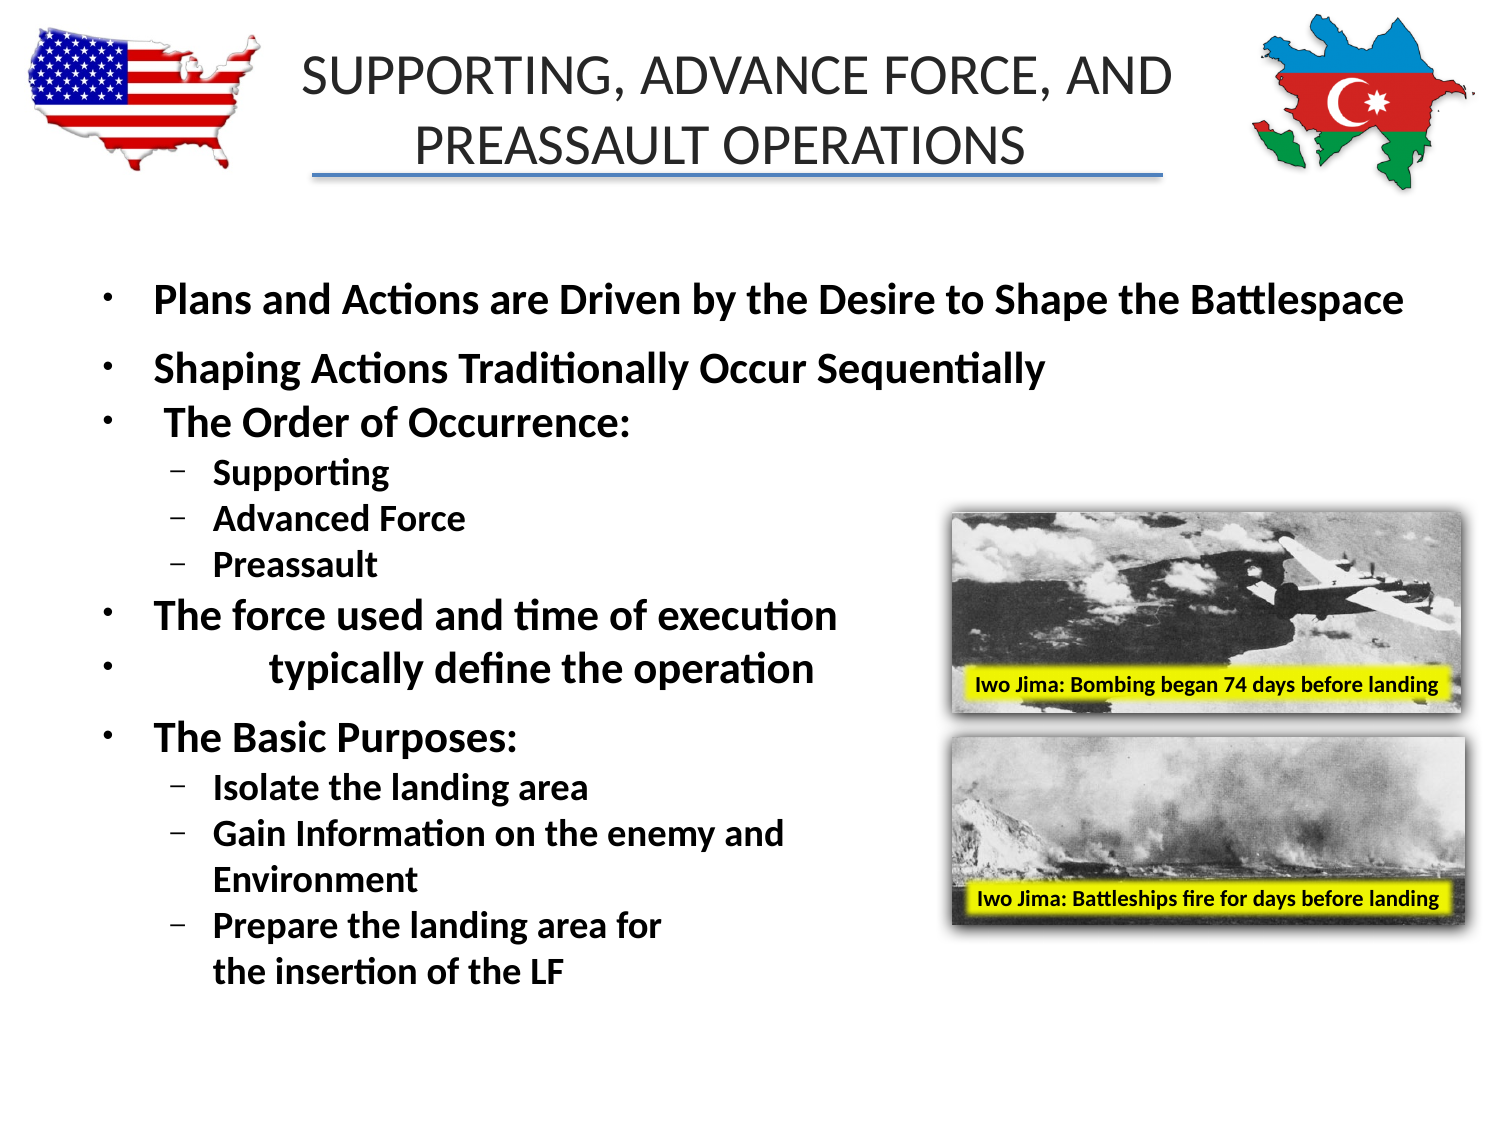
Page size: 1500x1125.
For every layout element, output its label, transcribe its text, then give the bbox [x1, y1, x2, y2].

text_box [62, 249, 1438, 1050]
text_box [56, 11, 1407, 199]
picture [24, 24, 264, 176]
list Plans and Actions are Driven by the Desire to Shape the Battlespace Shaping Actions Traditionally Occur Sequentially The Order of Occurrence: Supporting Advanced Force Preassault The force used and time of execution typically define the operation The Basic Purposes: Isolate the landing area Gain Information on the enemy and Environment Prepare the landing area for the insertion of the LF [87, 262, 1438, 1005]
picture [952, 512, 1461, 713]
picture [1252, 13, 1476, 190]
picture [952, 737, 1466, 926]
